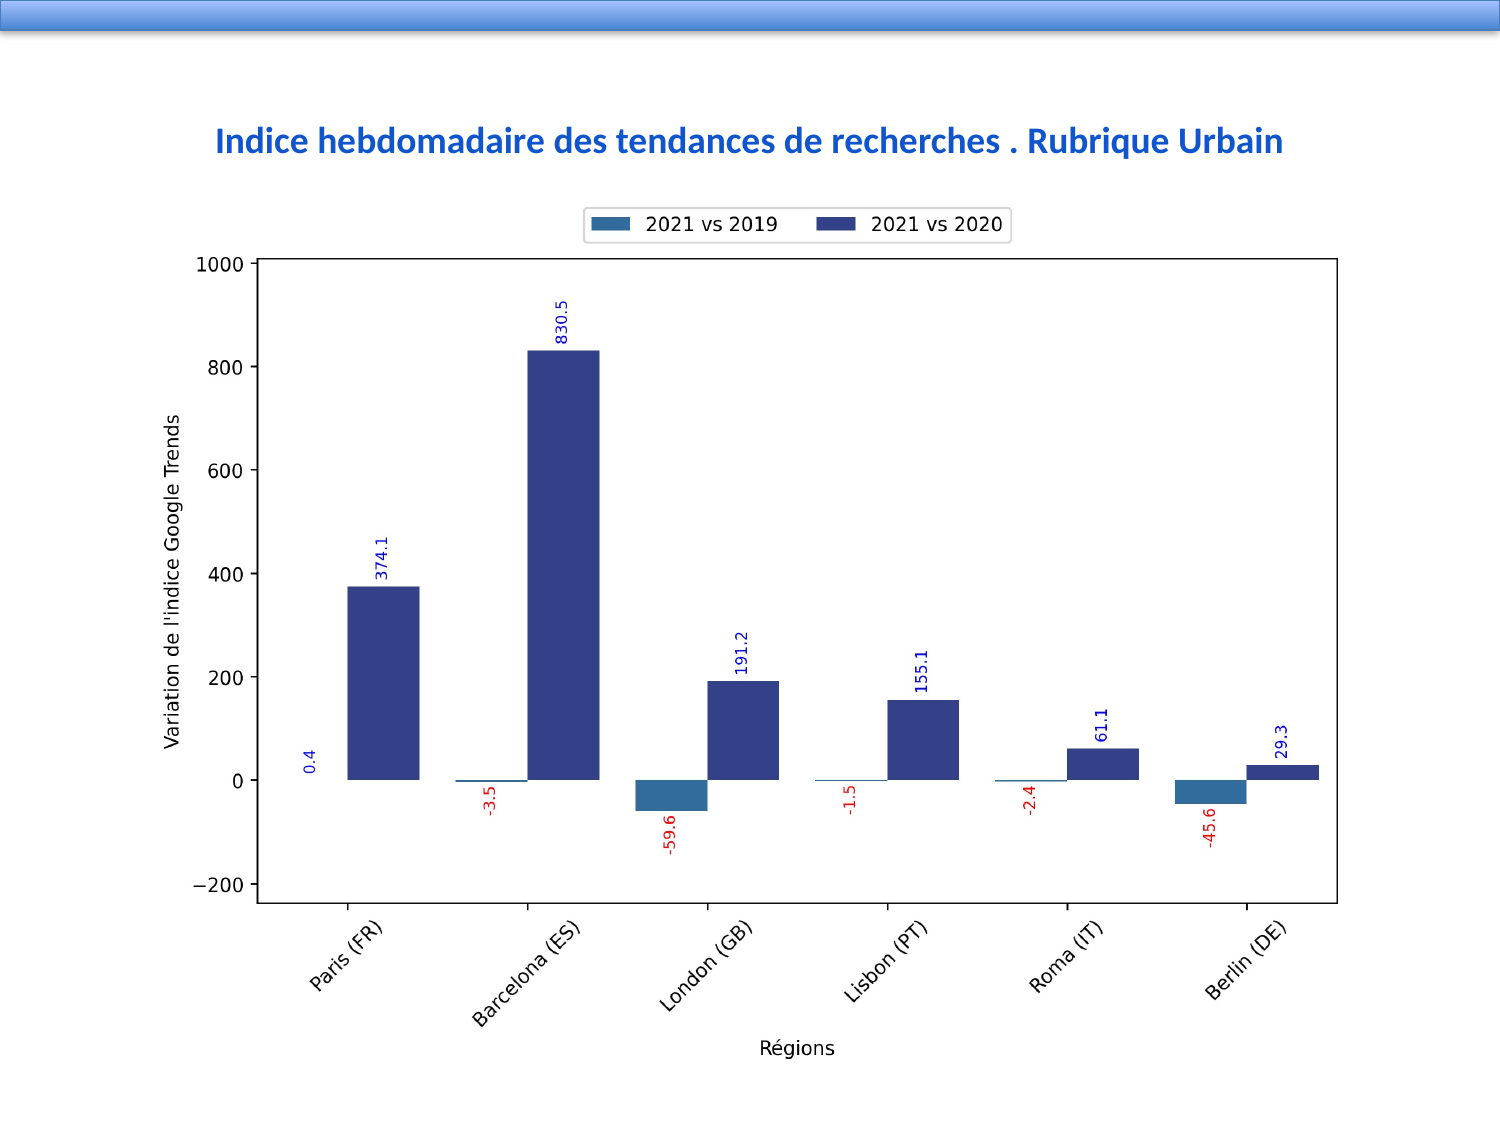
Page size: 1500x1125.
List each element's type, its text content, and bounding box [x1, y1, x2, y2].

title Indice hebdomadaire des tendances de recherches . Rubrique Urbain [75, 45, 1425, 233]
picture [149, 194, 1351, 1072]
text_box [0, 0, 1500, 31]
